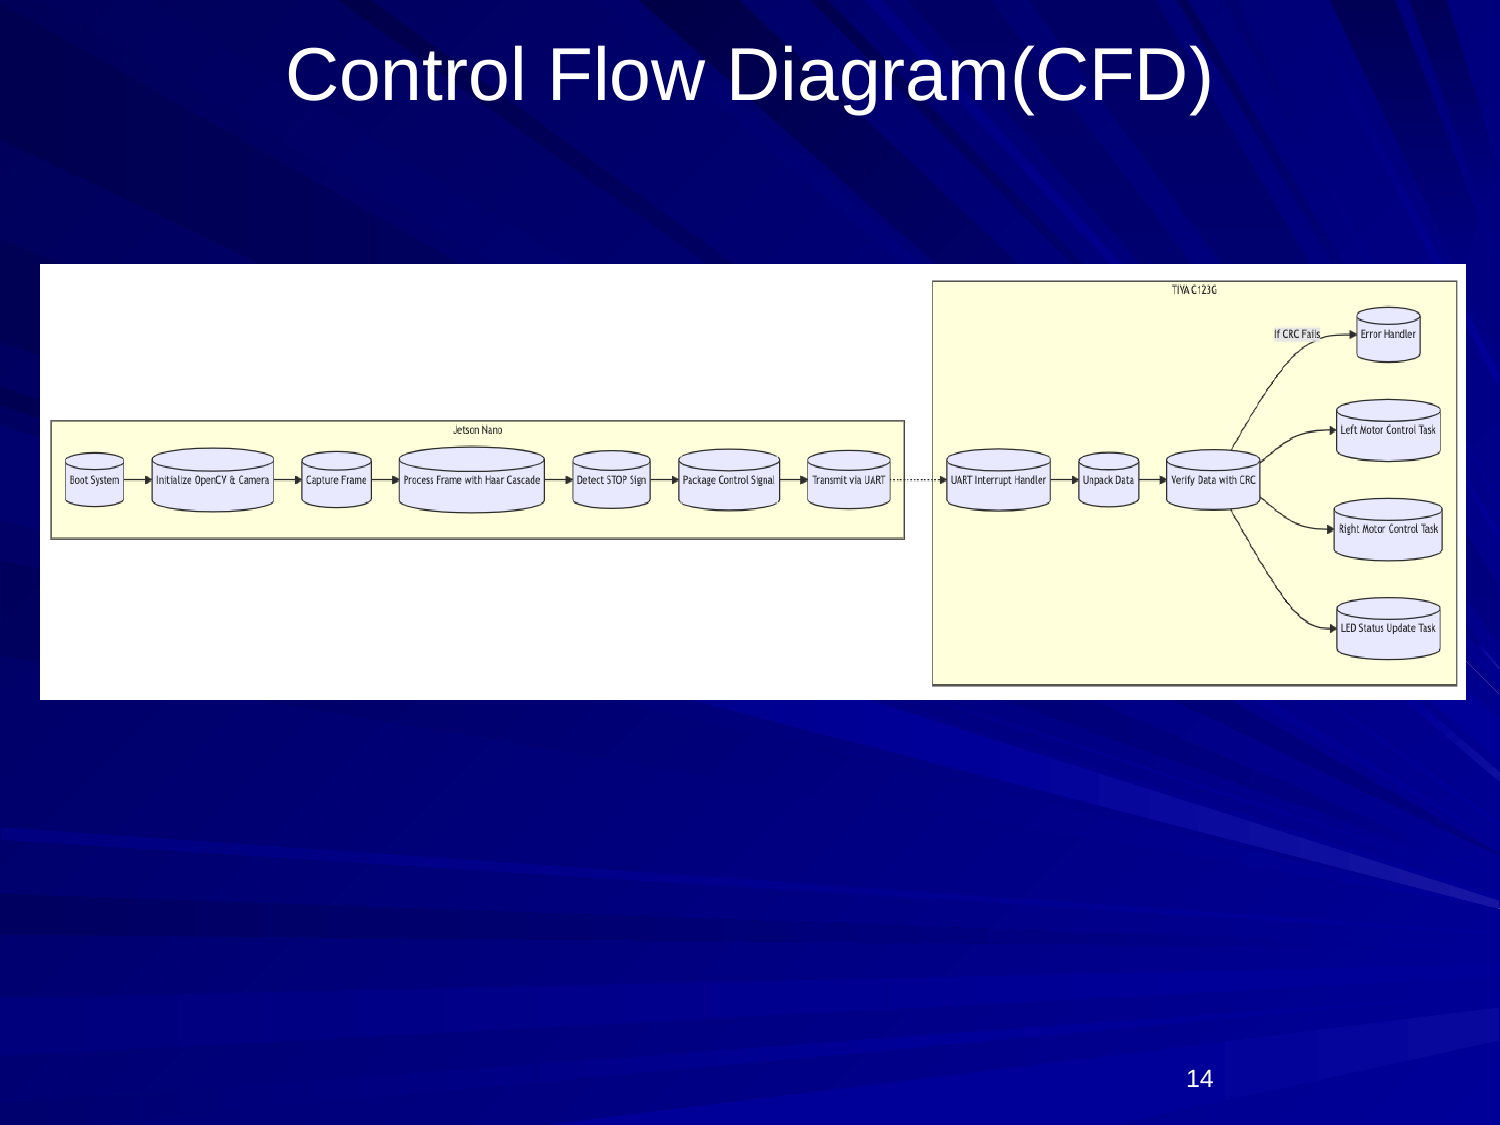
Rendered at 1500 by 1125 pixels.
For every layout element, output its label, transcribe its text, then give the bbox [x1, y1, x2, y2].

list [39, 264, 1467, 701]
title Control Flow Diagram(CFD) [74, 0, 1426, 143]
footer 14 [74, 1024, 1426, 1101]
